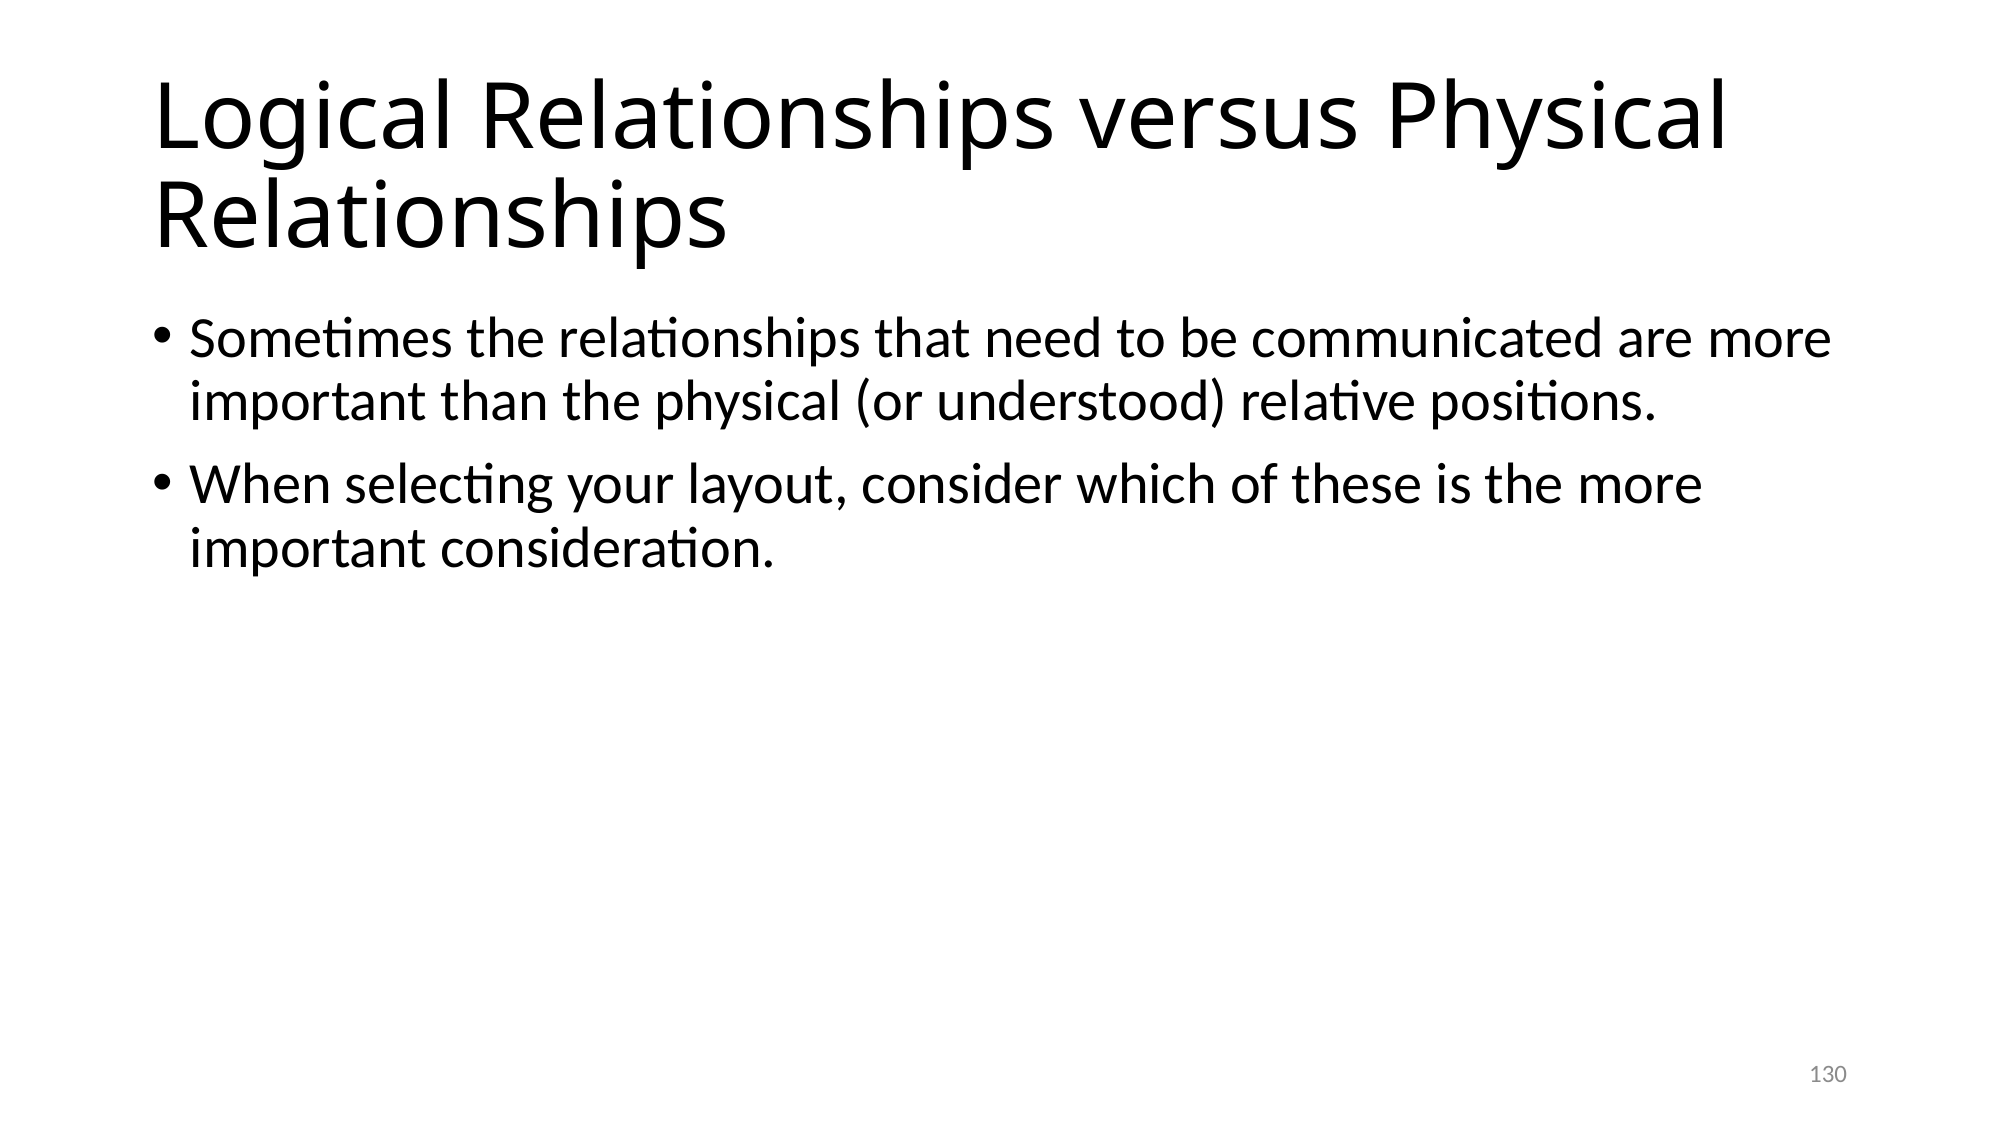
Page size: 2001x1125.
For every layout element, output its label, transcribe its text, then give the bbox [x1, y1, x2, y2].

slide_number 130 [1412, 1042, 1863, 1103]
list Sometimes the relationships that need to be communicated are more important than the physical (or understood) relative positions. When selecting your layout, consider which of these is the more important consideration. [137, 299, 1863, 1014]
title Logical Relationships versus Physical Relationships [137, 59, 1863, 278]
